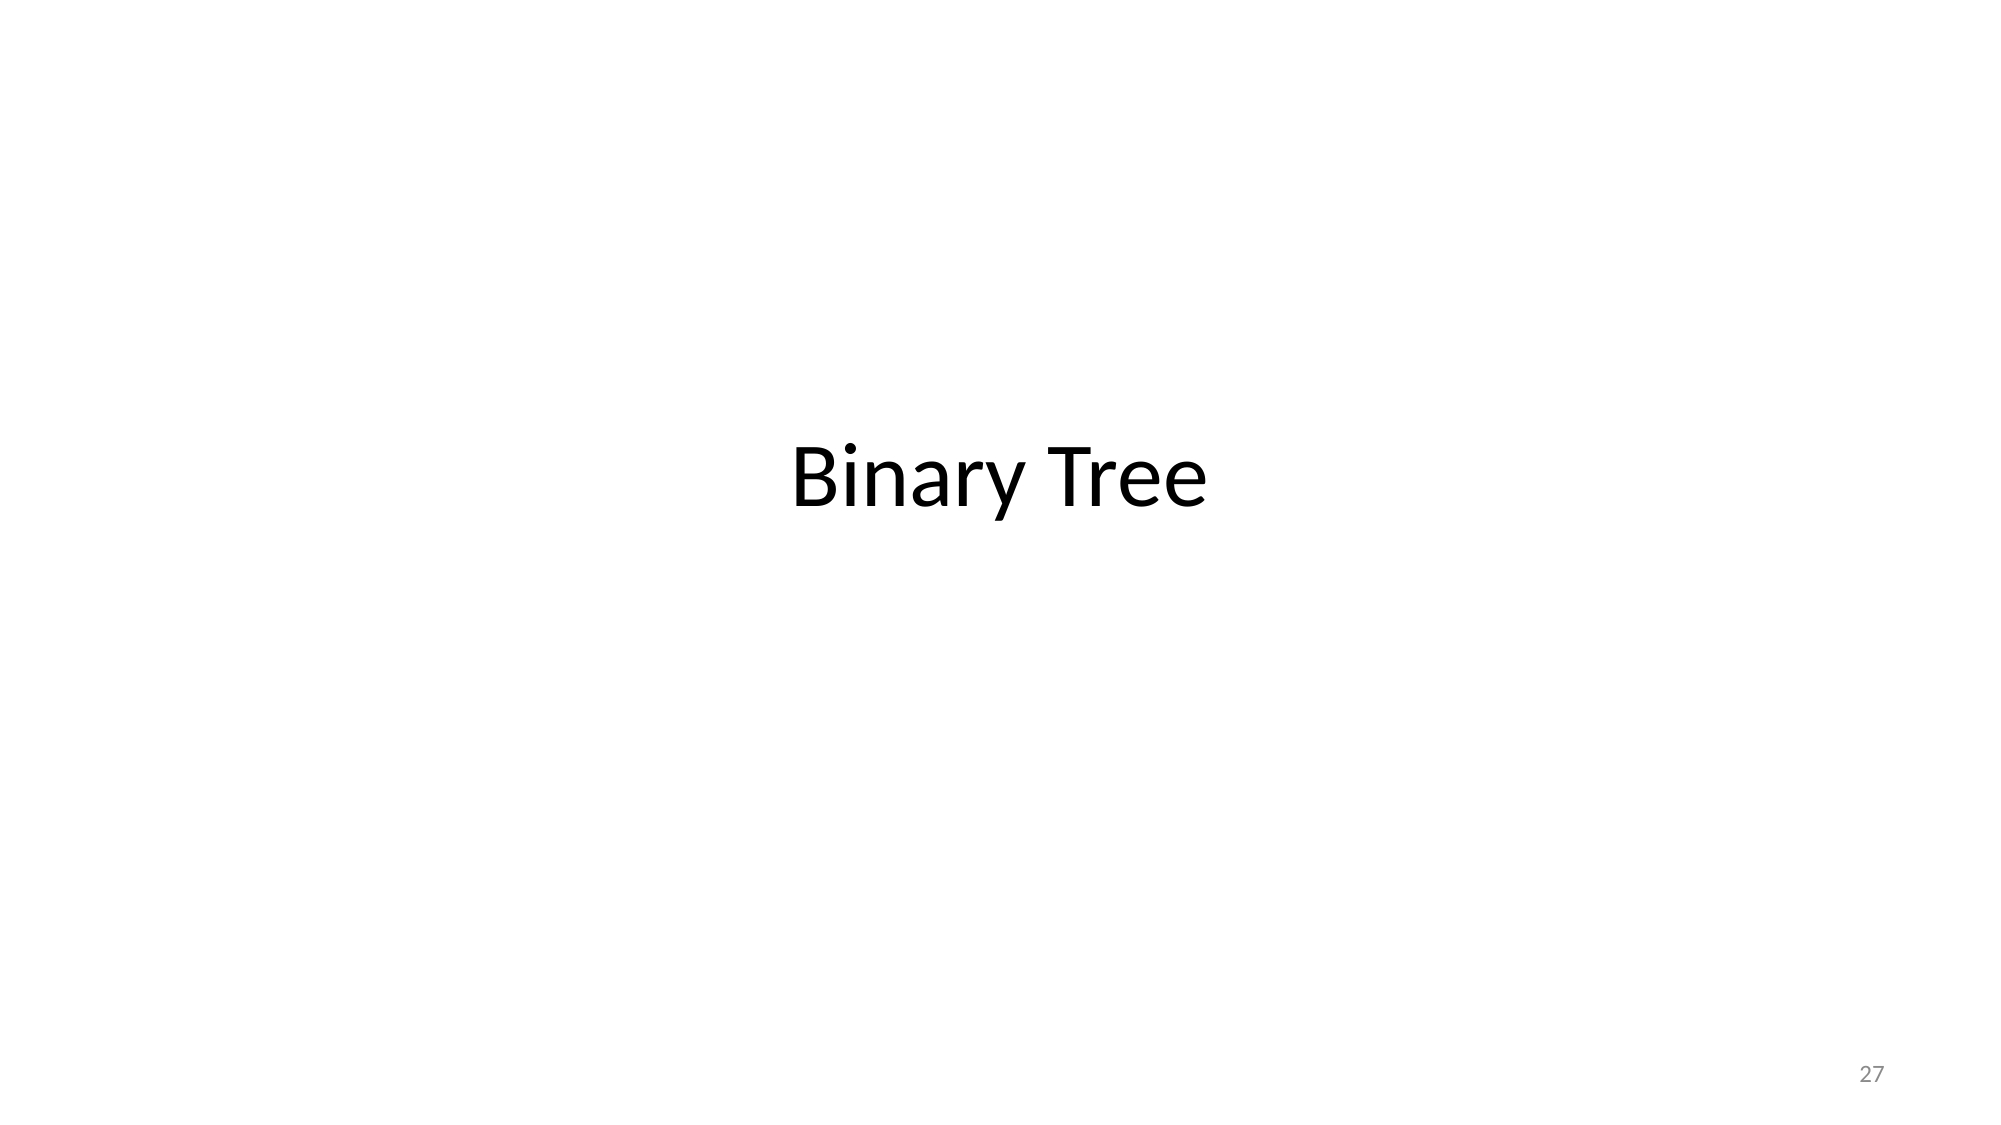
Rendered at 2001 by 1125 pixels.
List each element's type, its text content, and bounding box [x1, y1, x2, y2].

slide_number 27 [1433, 1042, 1900, 1103]
title Binary Tree [150, 349, 1850, 591]
